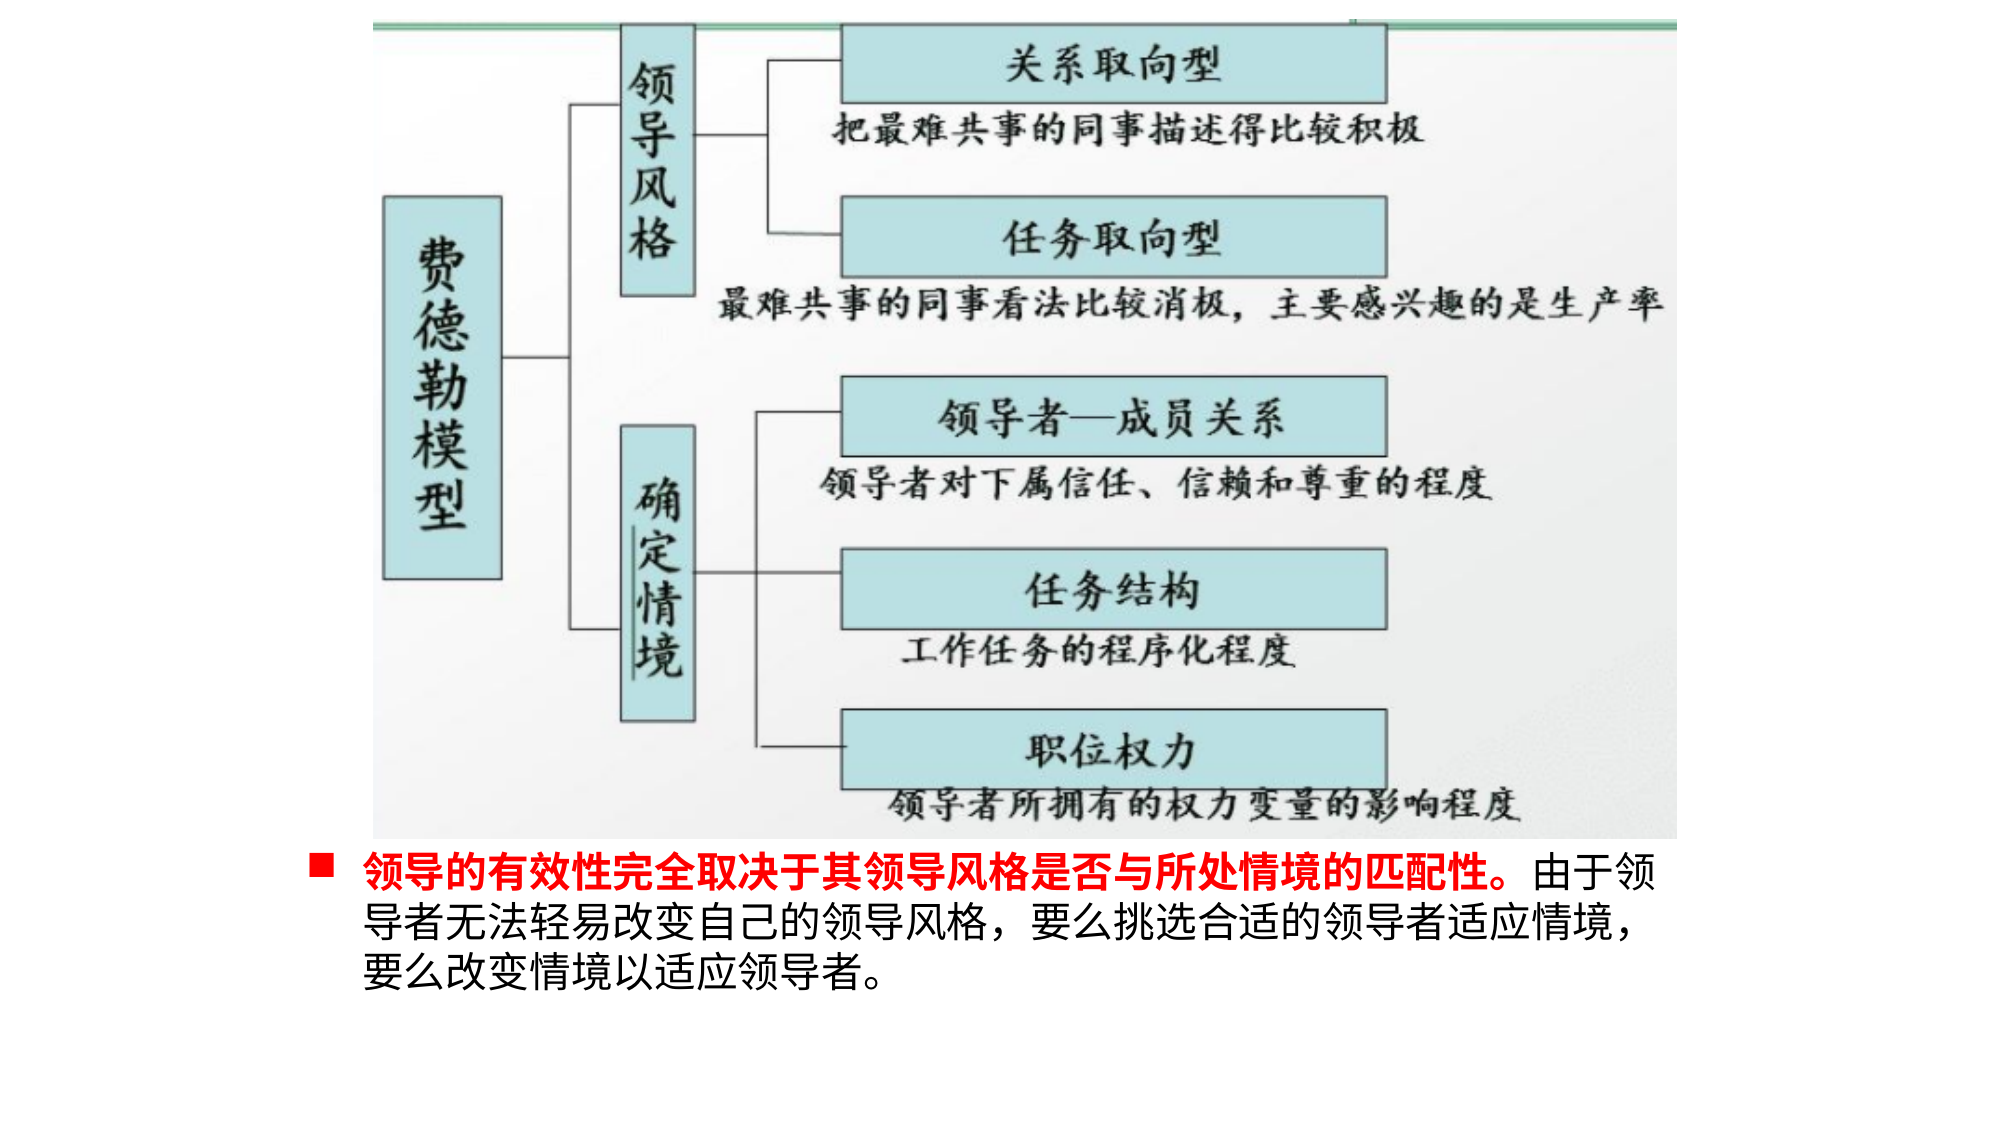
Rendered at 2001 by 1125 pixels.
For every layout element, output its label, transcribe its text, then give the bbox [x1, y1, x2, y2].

picture [373, 18, 1677, 839]
text_box 领导的有效性完全取决于其领导风格是否与所处情境的匹配性。由于领导者无法轻易改变自己的领导风格，要么挑选合适的领导者适应情境，要么改变情境以适应领导者。 [291, 838, 1683, 1119]
